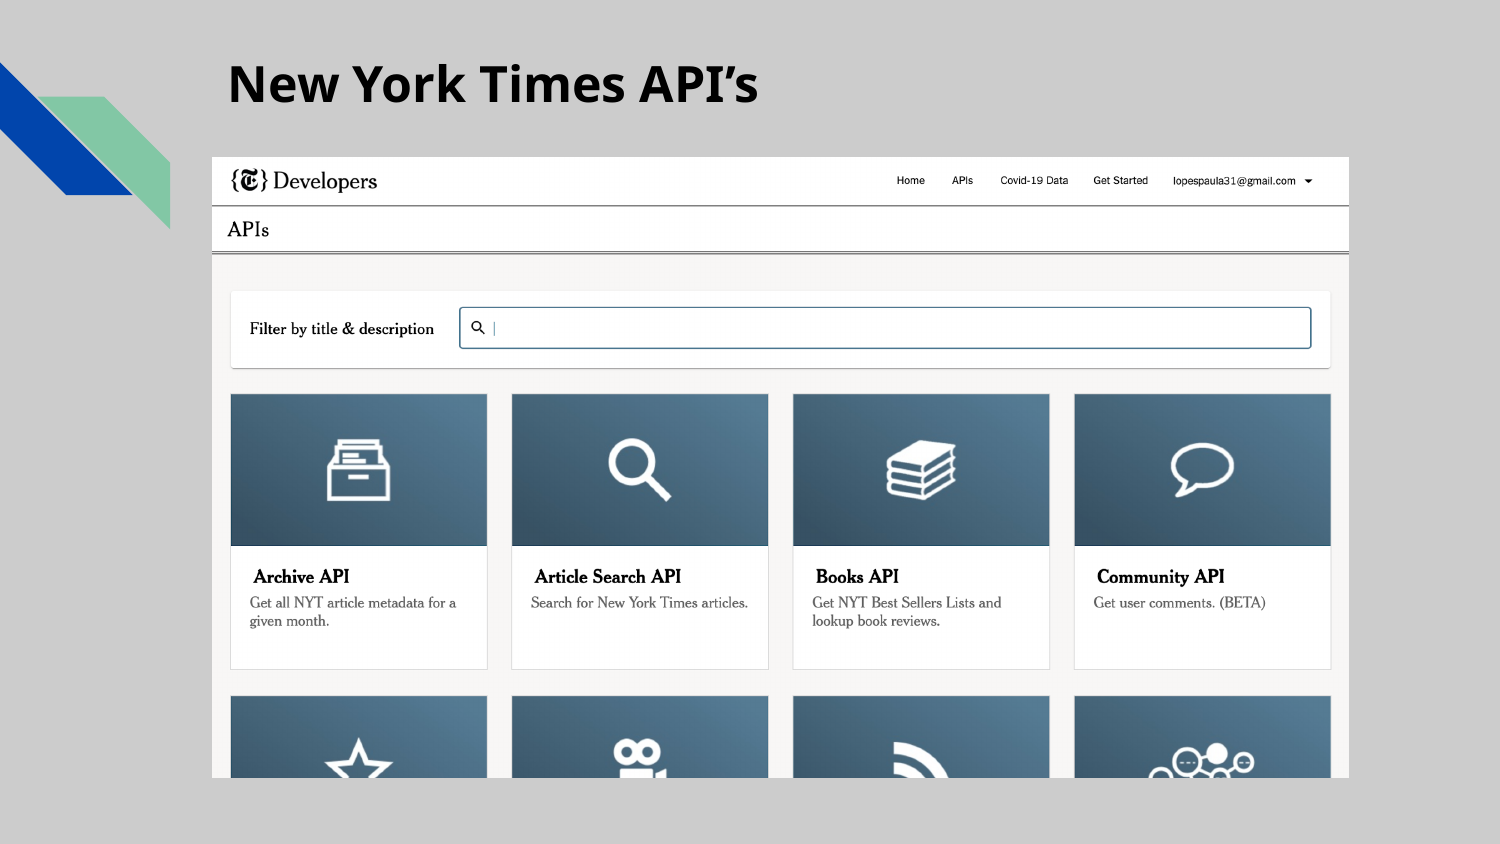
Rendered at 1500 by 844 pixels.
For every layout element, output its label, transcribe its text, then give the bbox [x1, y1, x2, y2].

picture [212, 157, 1349, 778]
title New York Times API’s [212, 33, 1368, 184]
